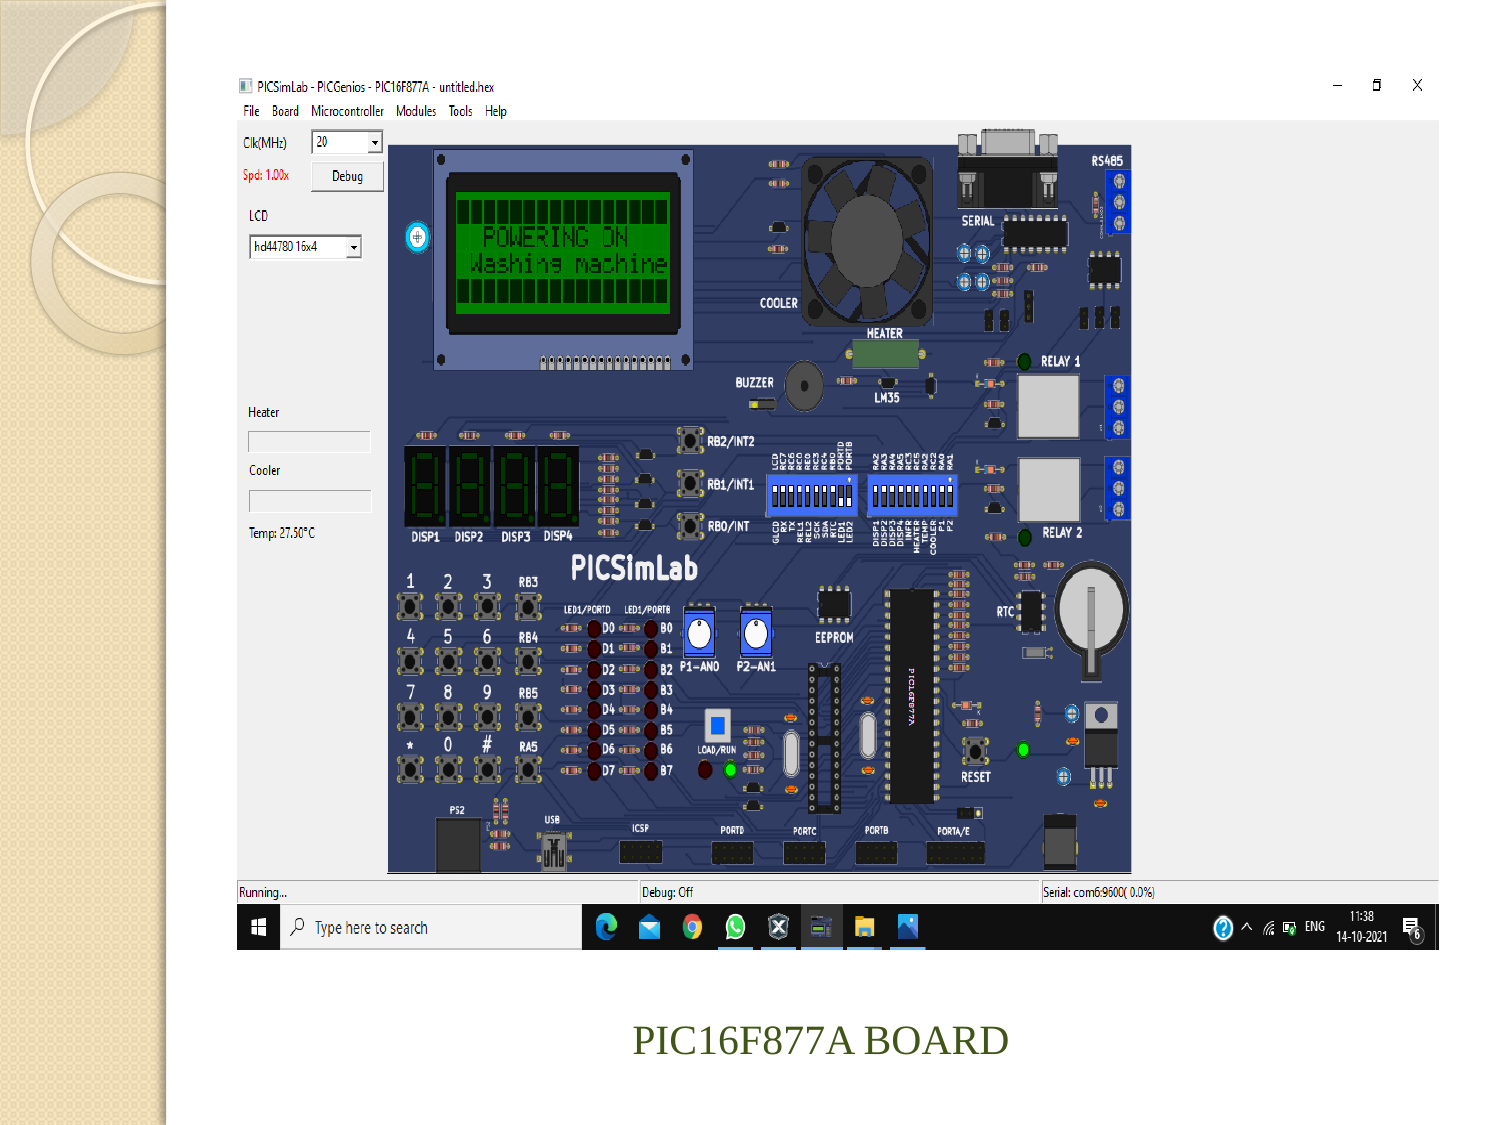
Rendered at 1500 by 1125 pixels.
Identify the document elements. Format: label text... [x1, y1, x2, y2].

title PIC16F877A BOARD [300, 1012, 1343, 1063]
picture [237, 74, 1439, 951]
